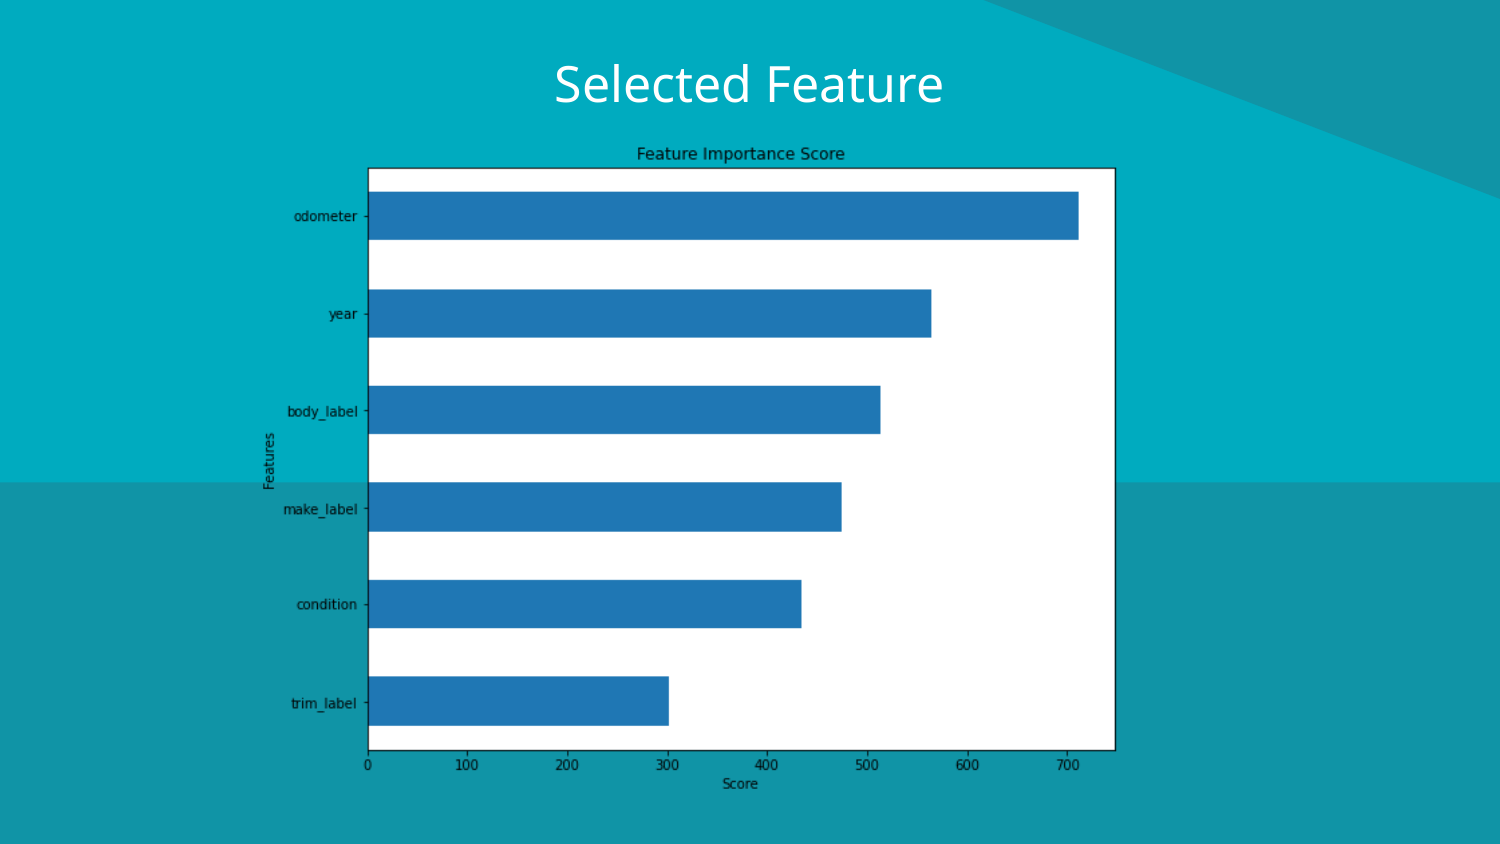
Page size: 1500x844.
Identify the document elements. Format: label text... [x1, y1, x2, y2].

title Selected Feature [116, 35, 1383, 130]
picture [254, 136, 1123, 801]
